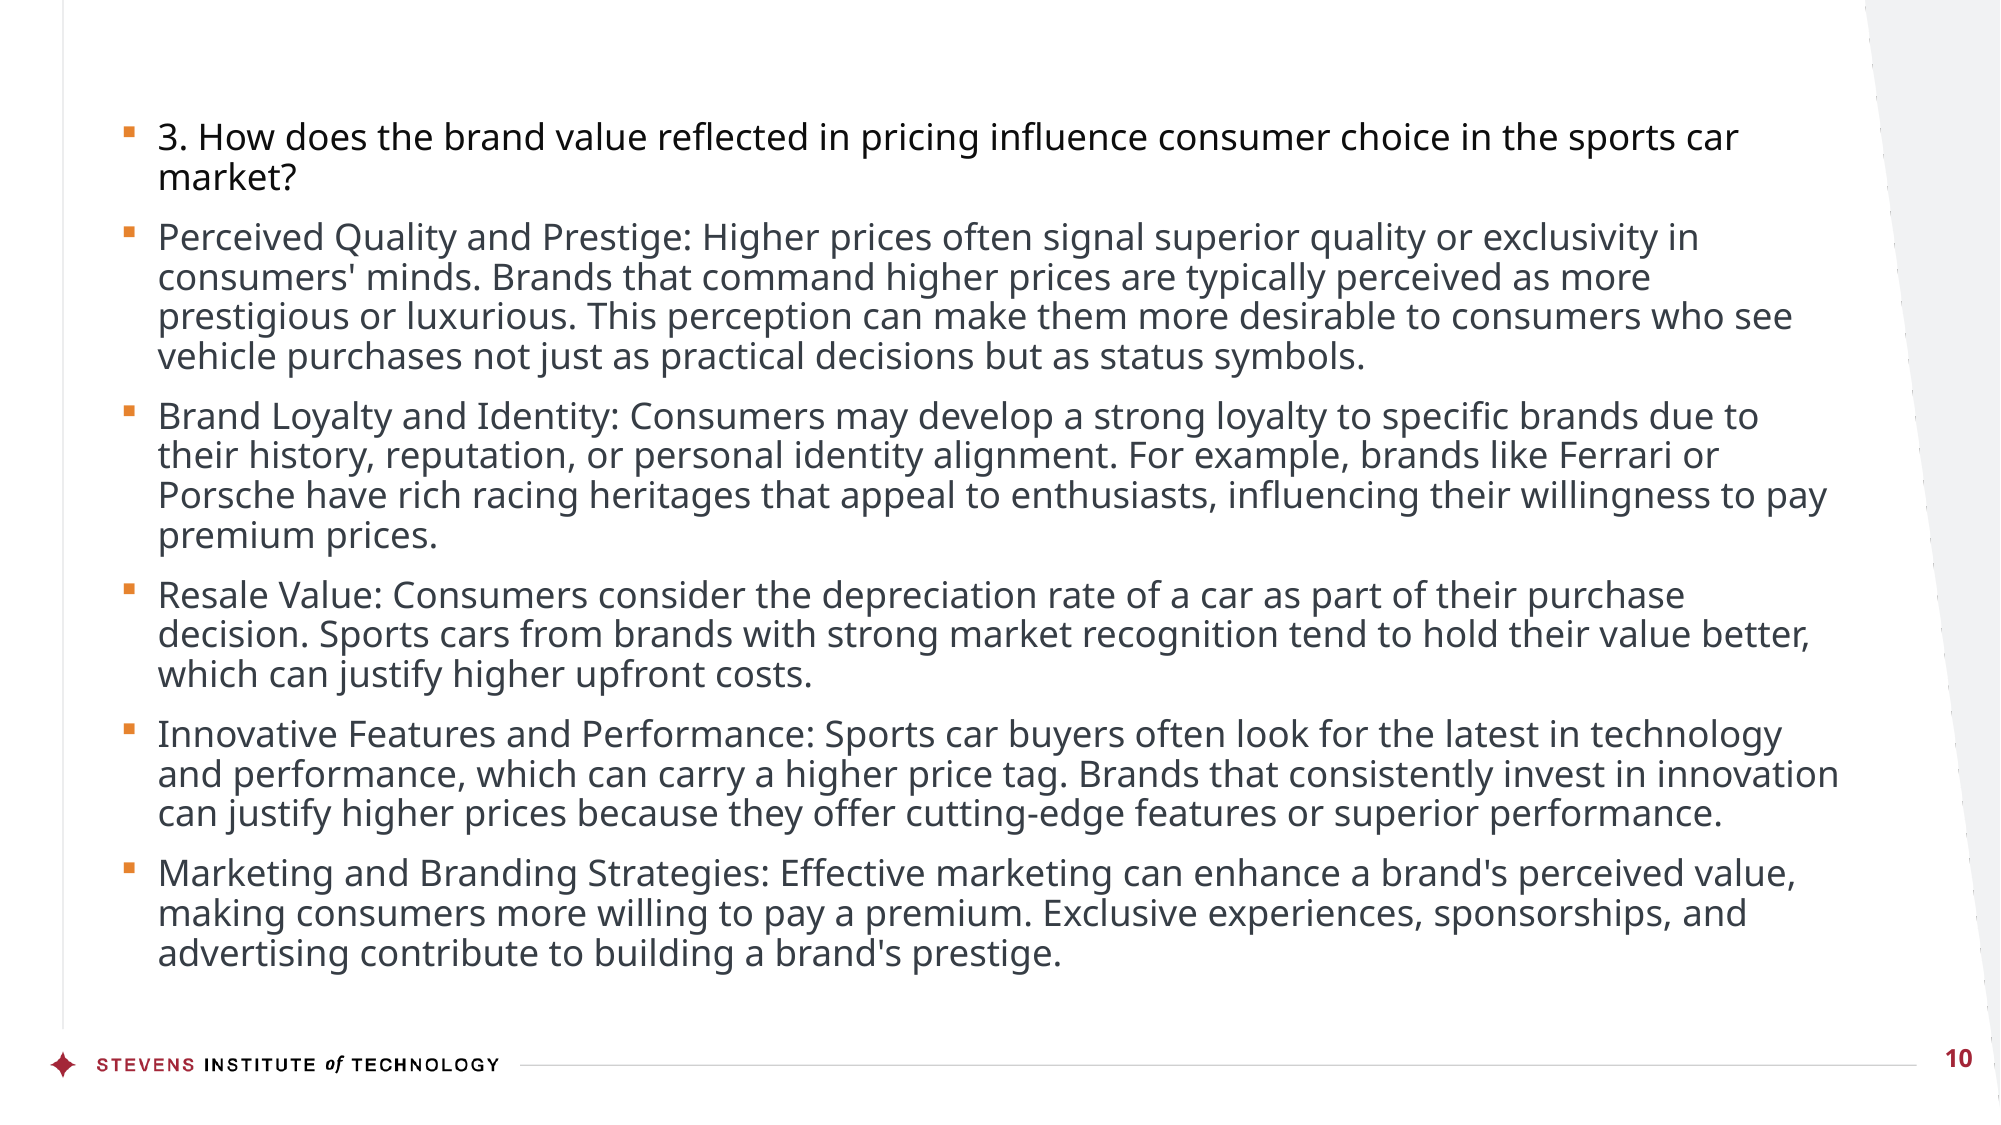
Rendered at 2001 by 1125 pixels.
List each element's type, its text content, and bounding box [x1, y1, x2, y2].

list 3. How does the brand value reflected in pricing influence consumer choice in the sports car market? Perceived Quality and Prestige: Higher prices often signal superior quality or exclusivity in consumers' minds. Brands that command higher prices are typically perceived as more prestigious or luxurious. This perception can make them more desirable to consumers who see vehicle purchases not just as practical decisions but as status symbols. Brand Loyalty and Identity: Consumers may develop a strong loyalty to specific brands due to their history, reputation, or personal identity alignment. For example, brands like Ferrari or Porsche have rich racing heritages that appeal to enthusiasts, influencing their willingness to pay premium prices. Resale Value: Consumers consider the depreciation rate of a car as part of their purchase decision. Sports cars from brands with strong market recognition tend to hold their value better, which can justify higher upfront costs. Innovative Features and Performance: Sports car buyers often look for the latest in technology and performance, which can carry a higher price tag. Brands that consistently invest in innovation can justify higher prices because they offer cutting-edge features or superior performance. Marketing and Branding Strategies: Effective marketing can enhance a brand's perceived value, making consumers more willing to pay a premium. Exclusive experiences, sponsorships, and advertising contribute to building a brand's prestige. [105, 111, 1863, 995]
slide_number 10 [1538, 1029, 1988, 1090]
